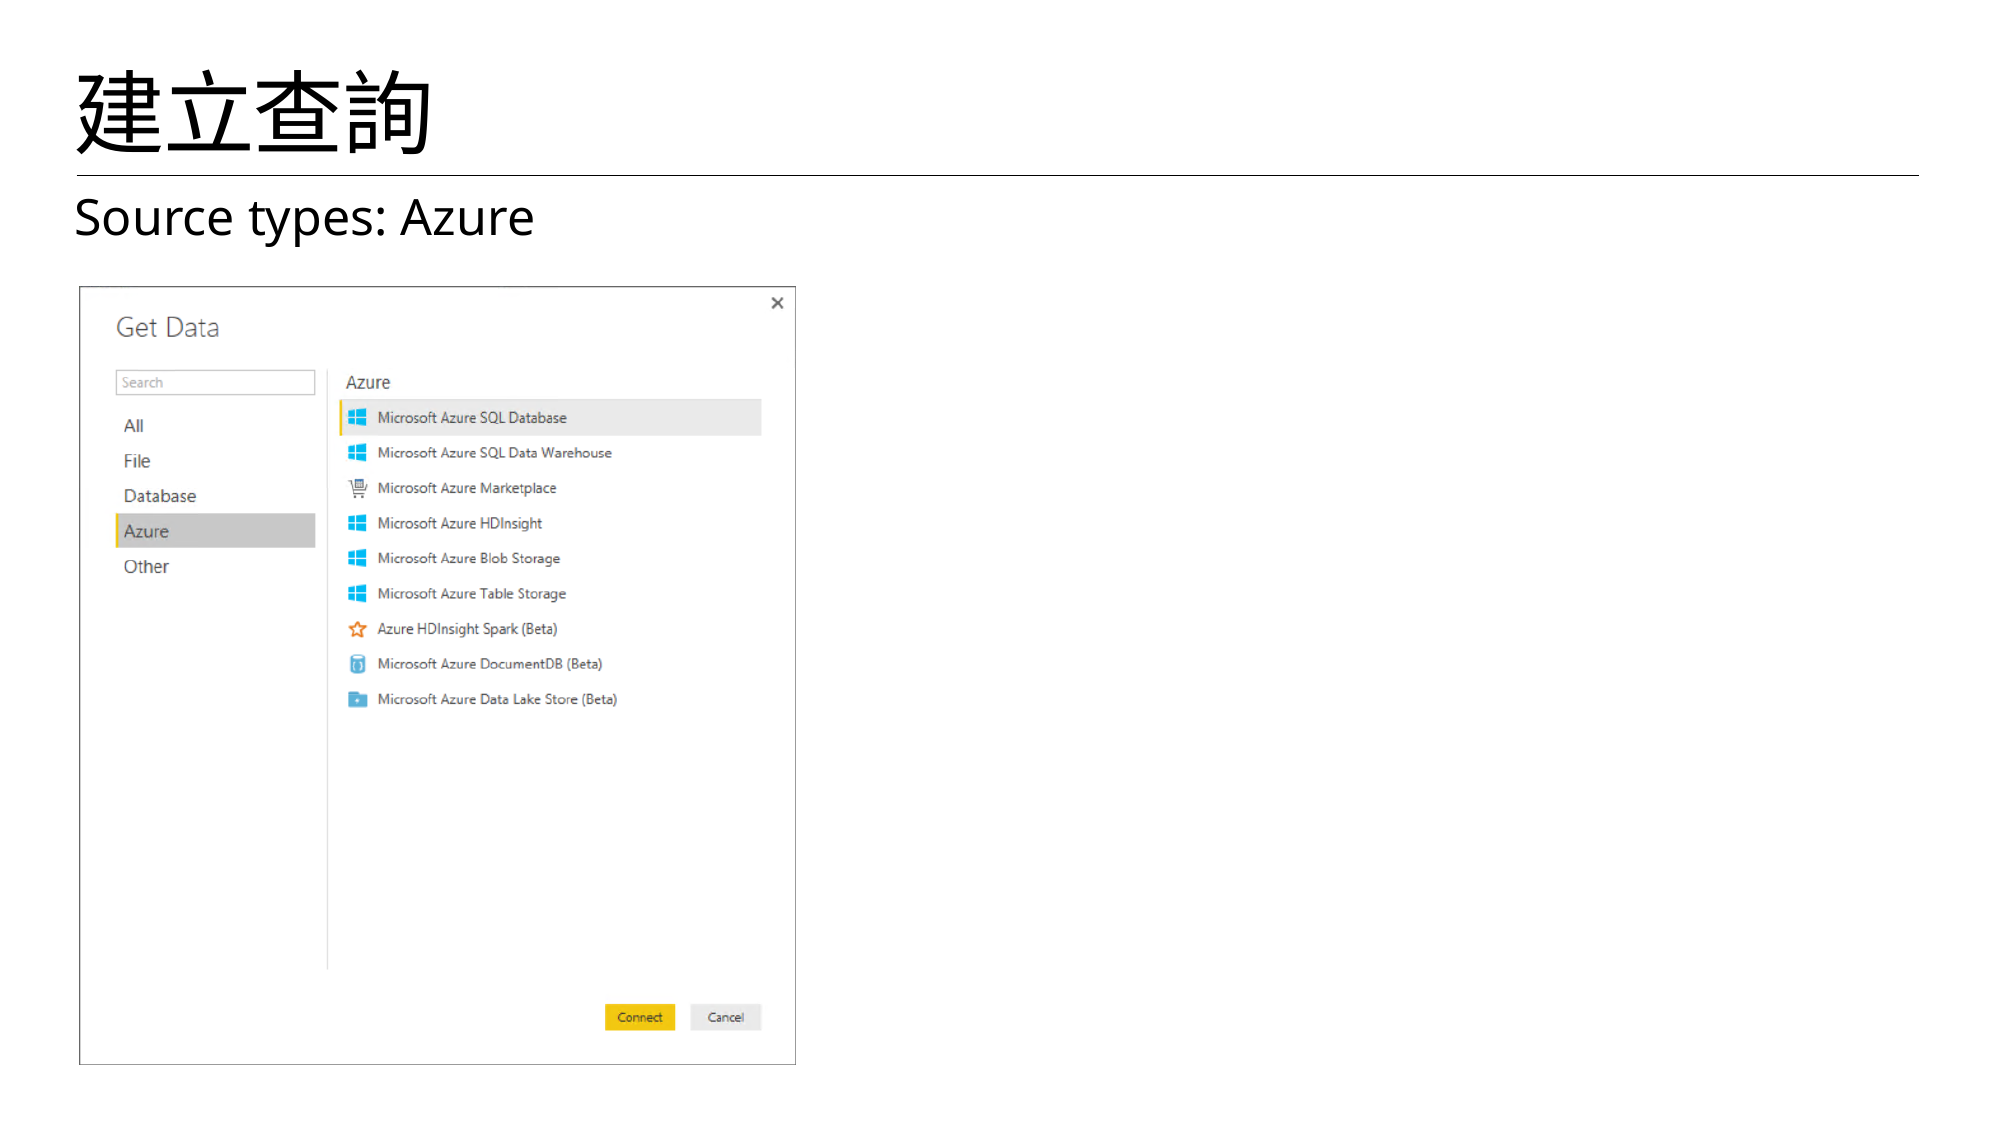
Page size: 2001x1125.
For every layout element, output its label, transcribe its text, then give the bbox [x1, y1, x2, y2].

title 建立查詢 [44, 59, 1957, 178]
picture [78, 286, 796, 1066]
list Source types: Azure [44, 191, 1957, 247]
